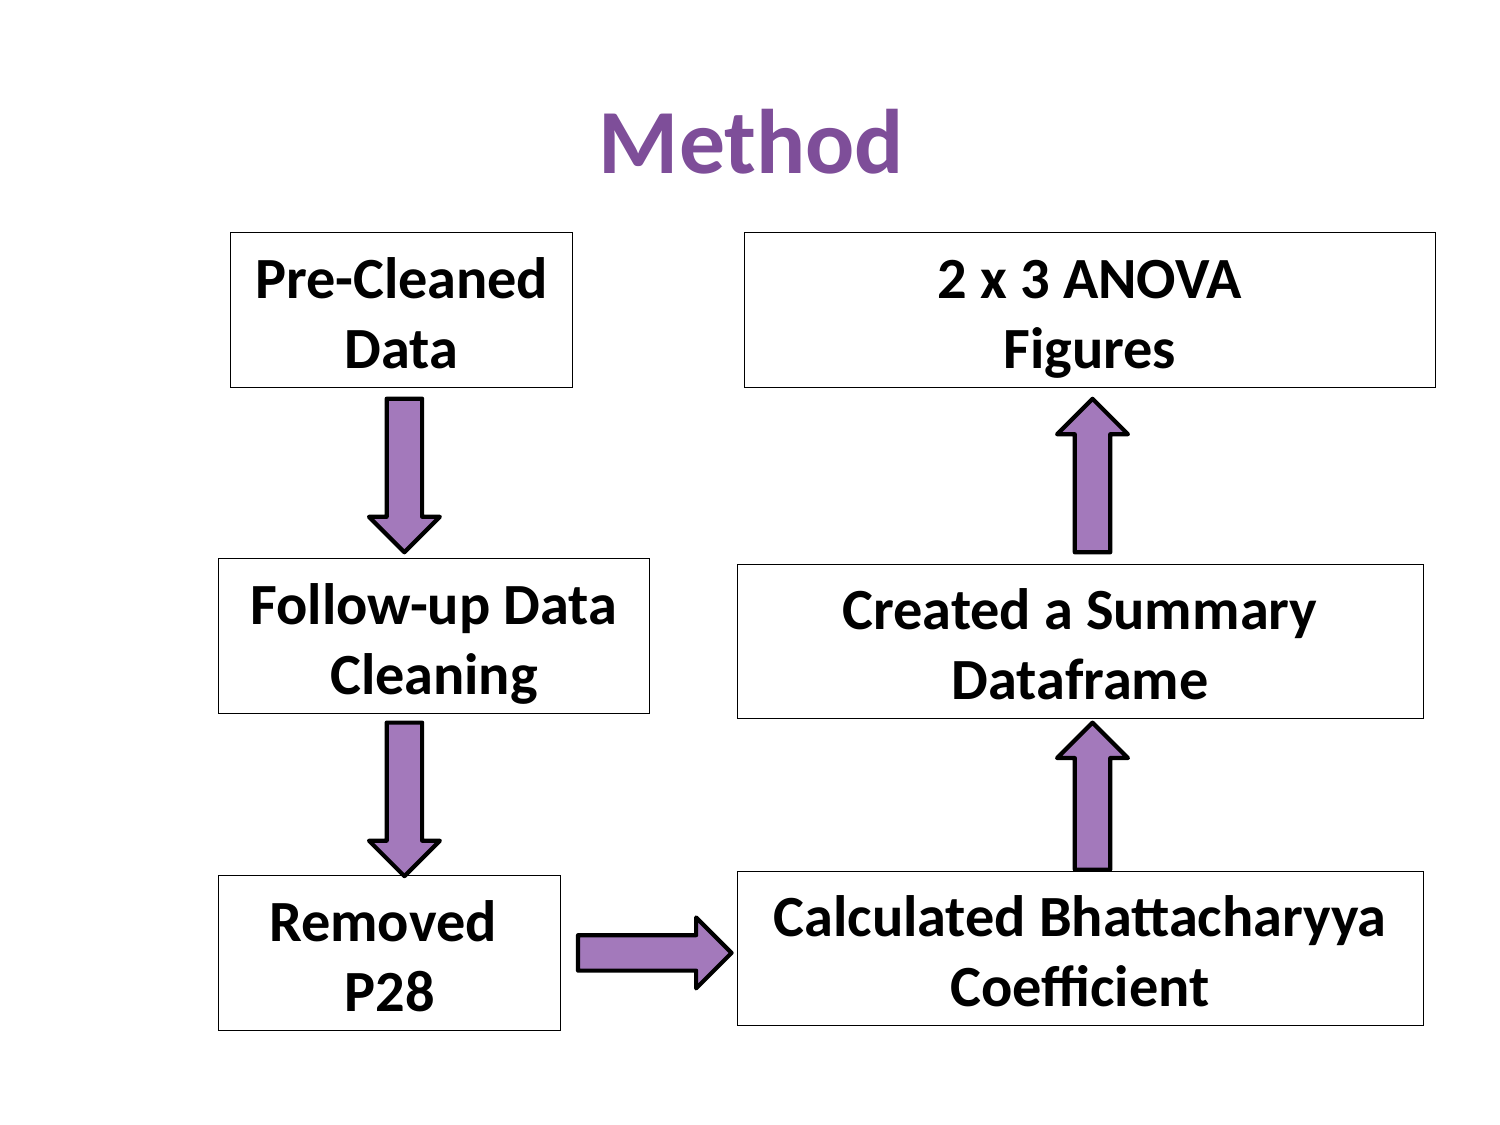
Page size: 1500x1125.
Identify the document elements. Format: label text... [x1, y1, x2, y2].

title Method [76, 42, 1427, 231]
text_box [1055, 396, 1130, 555]
text_box [367, 396, 442, 555]
text_box 2 x 3 ANOVA Figures [744, 232, 1436, 388]
text_box [1055, 720, 1130, 872]
text_box Follow-up Data Cleaning [218, 558, 650, 714]
text_box [575, 915, 734, 991]
text_box Calculated Bhattacharyya Coefficient [737, 871, 1424, 1026]
text_box [367, 720, 442, 879]
text_box Created a Summary Dataframe [737, 564, 1424, 719]
text_box Pre-Cleaned Data [230, 232, 573, 388]
text_box Removed P28 [218, 875, 561, 1031]
